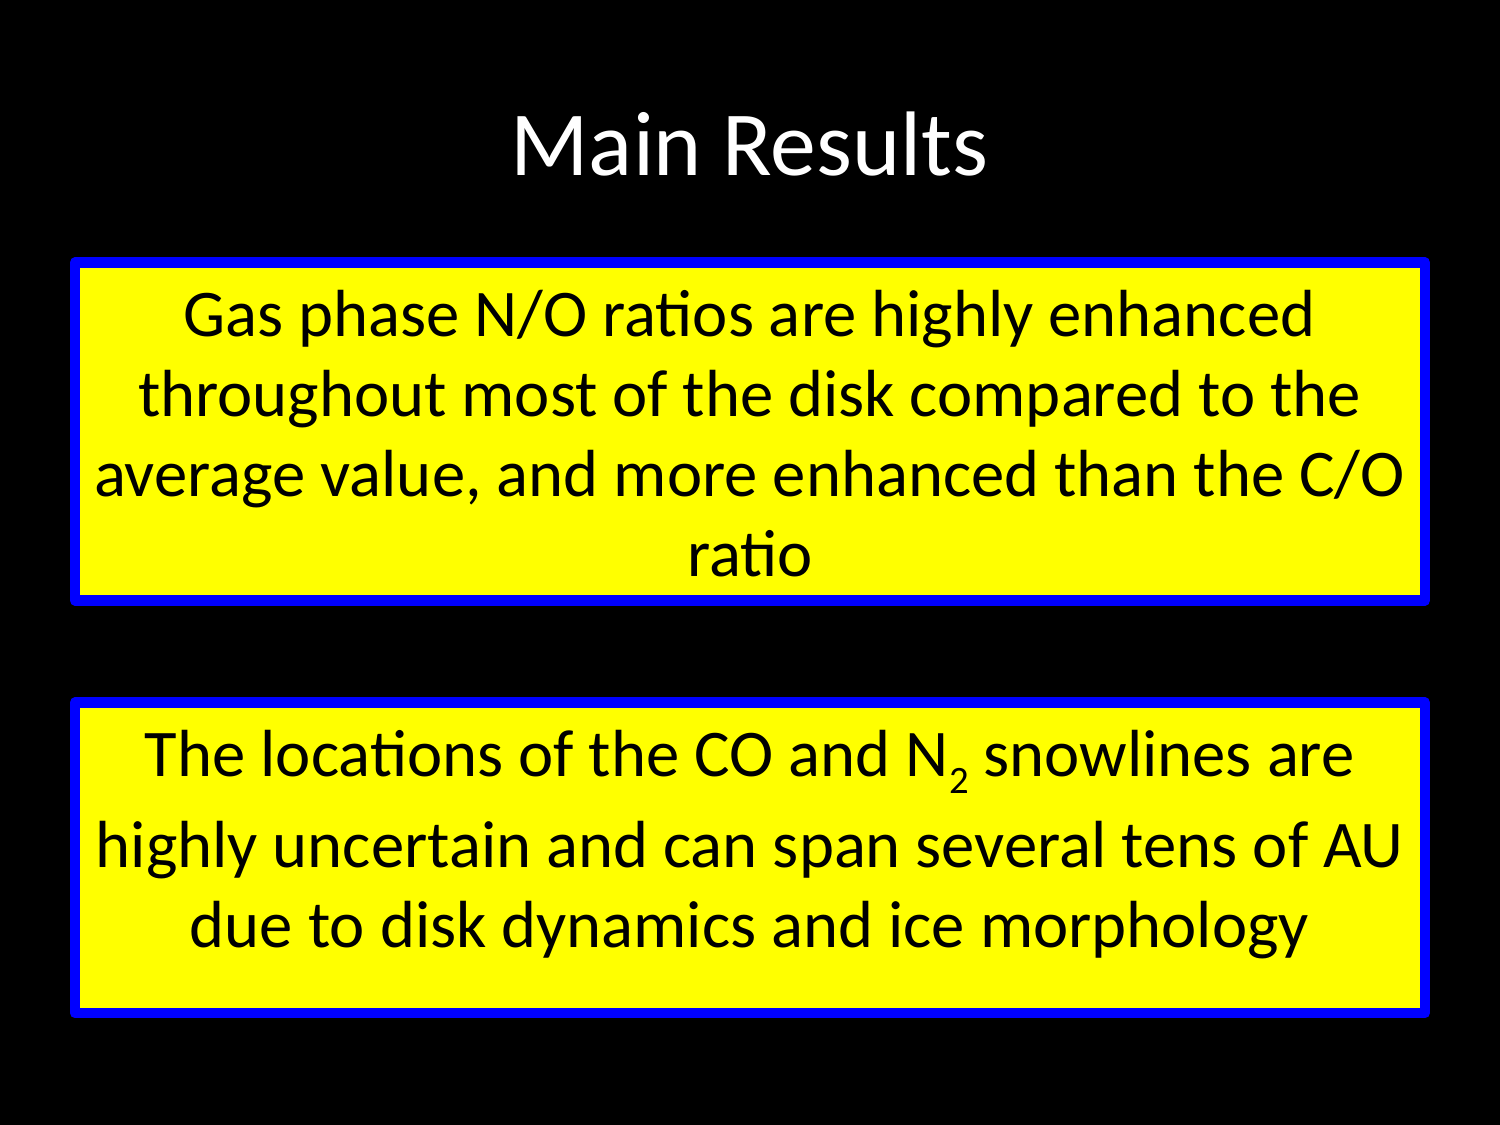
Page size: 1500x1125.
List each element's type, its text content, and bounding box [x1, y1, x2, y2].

text_box The locations of the CO and N2 snowlines are highly uncertain and can span several tens of AU due to disk dynamics and ice morphology [74, 702, 1425, 1014]
title Main Results [75, 45, 1425, 233]
list Gas phase N/O ratios are highly enhanced throughout most of the disk compared to the average value, and more enhanced than the C/O ratio [75, 262, 1425, 601]
